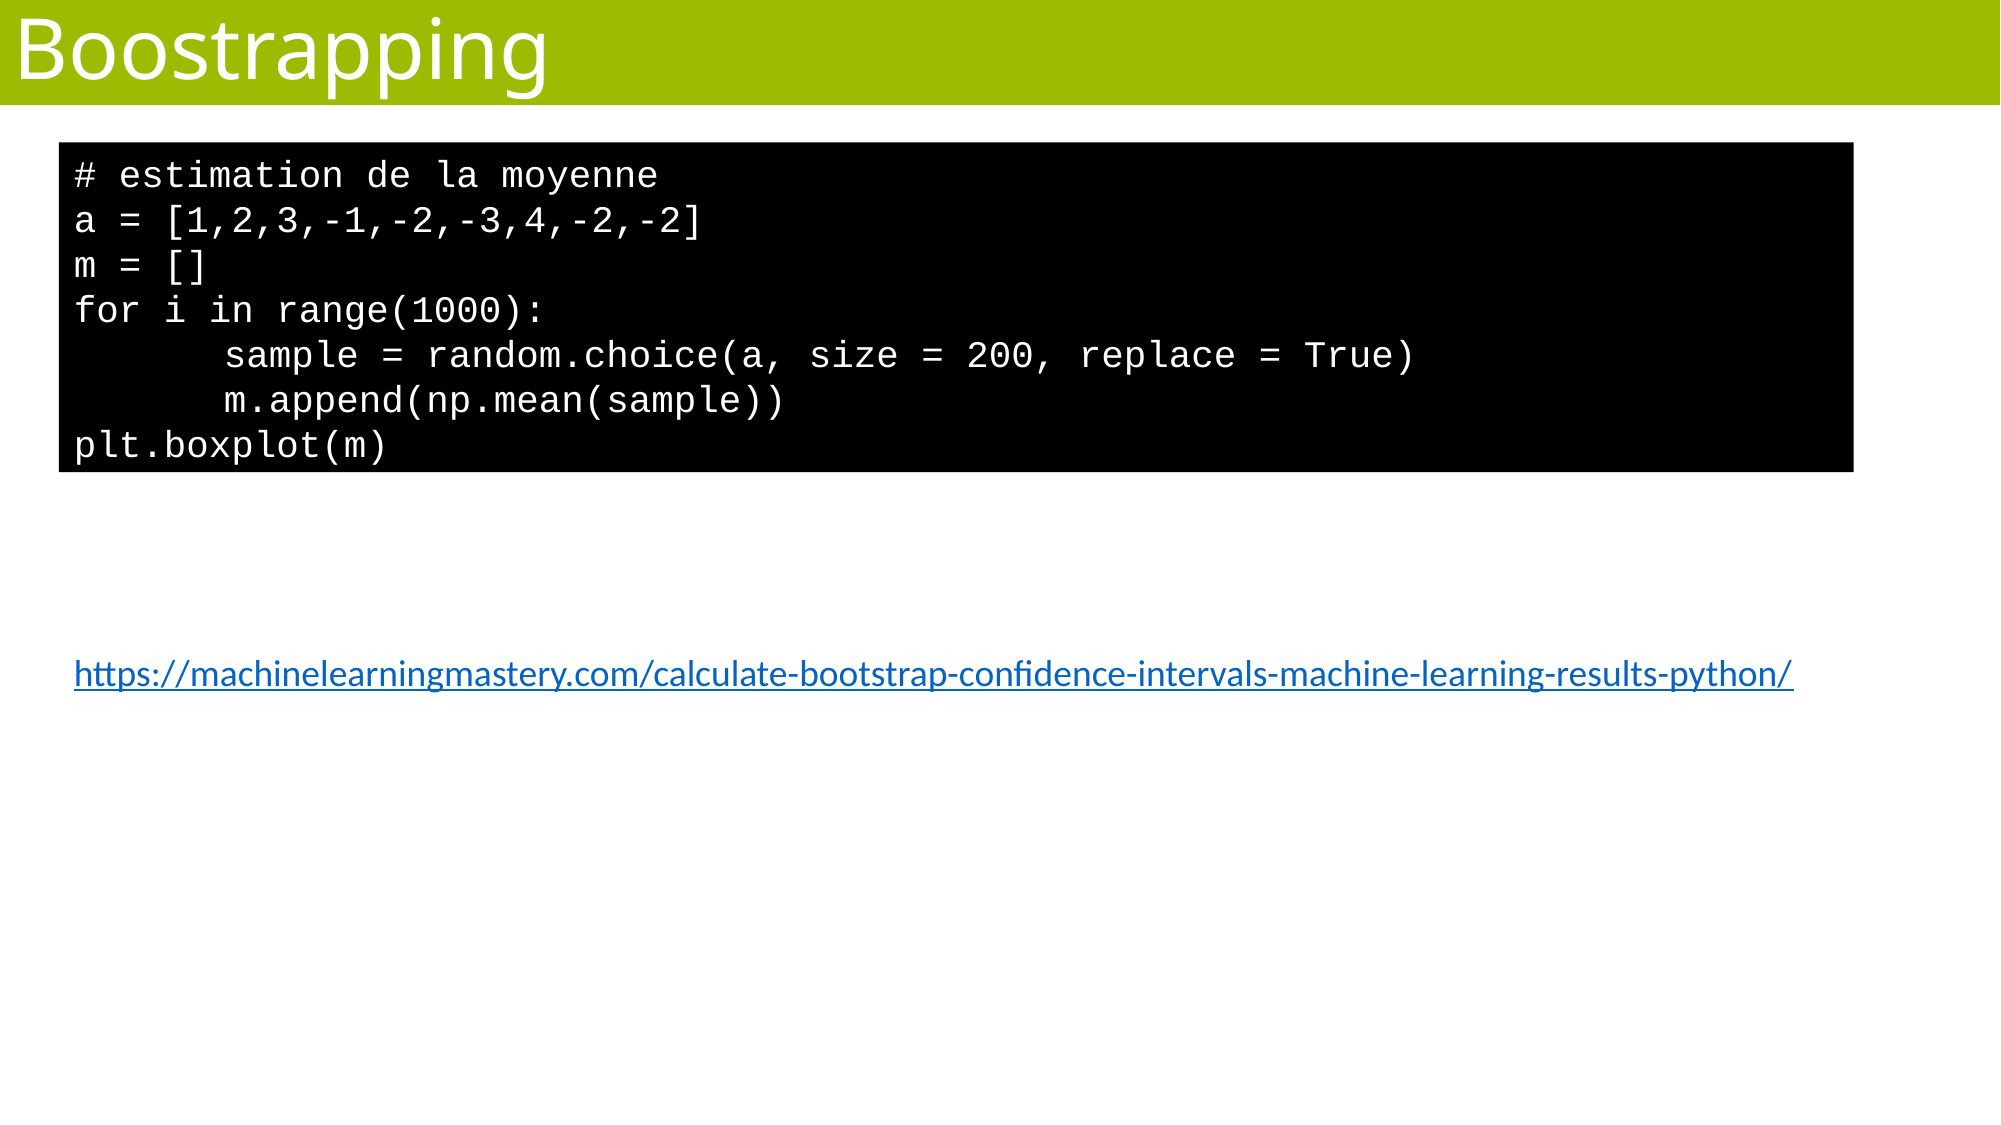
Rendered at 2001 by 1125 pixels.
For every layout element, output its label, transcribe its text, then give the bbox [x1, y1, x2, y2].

text_box Boostrapping [0, 0, 2000, 106]
text_box # estimation de la moyenne a = [1,2,3,-1,-2,-3,4,-2,-2] m = [] for i in range(1000): sample = random.choice(a, size = 200, replace = True) m.append(np.mean(sample)) plt.boxplot(m) [58, 142, 1854, 473]
text_box https://machinelearningmastery.com/calculate-bootstrap-confidence-intervals-machine-learning-results-python/ [58, 641, 1911, 702]
